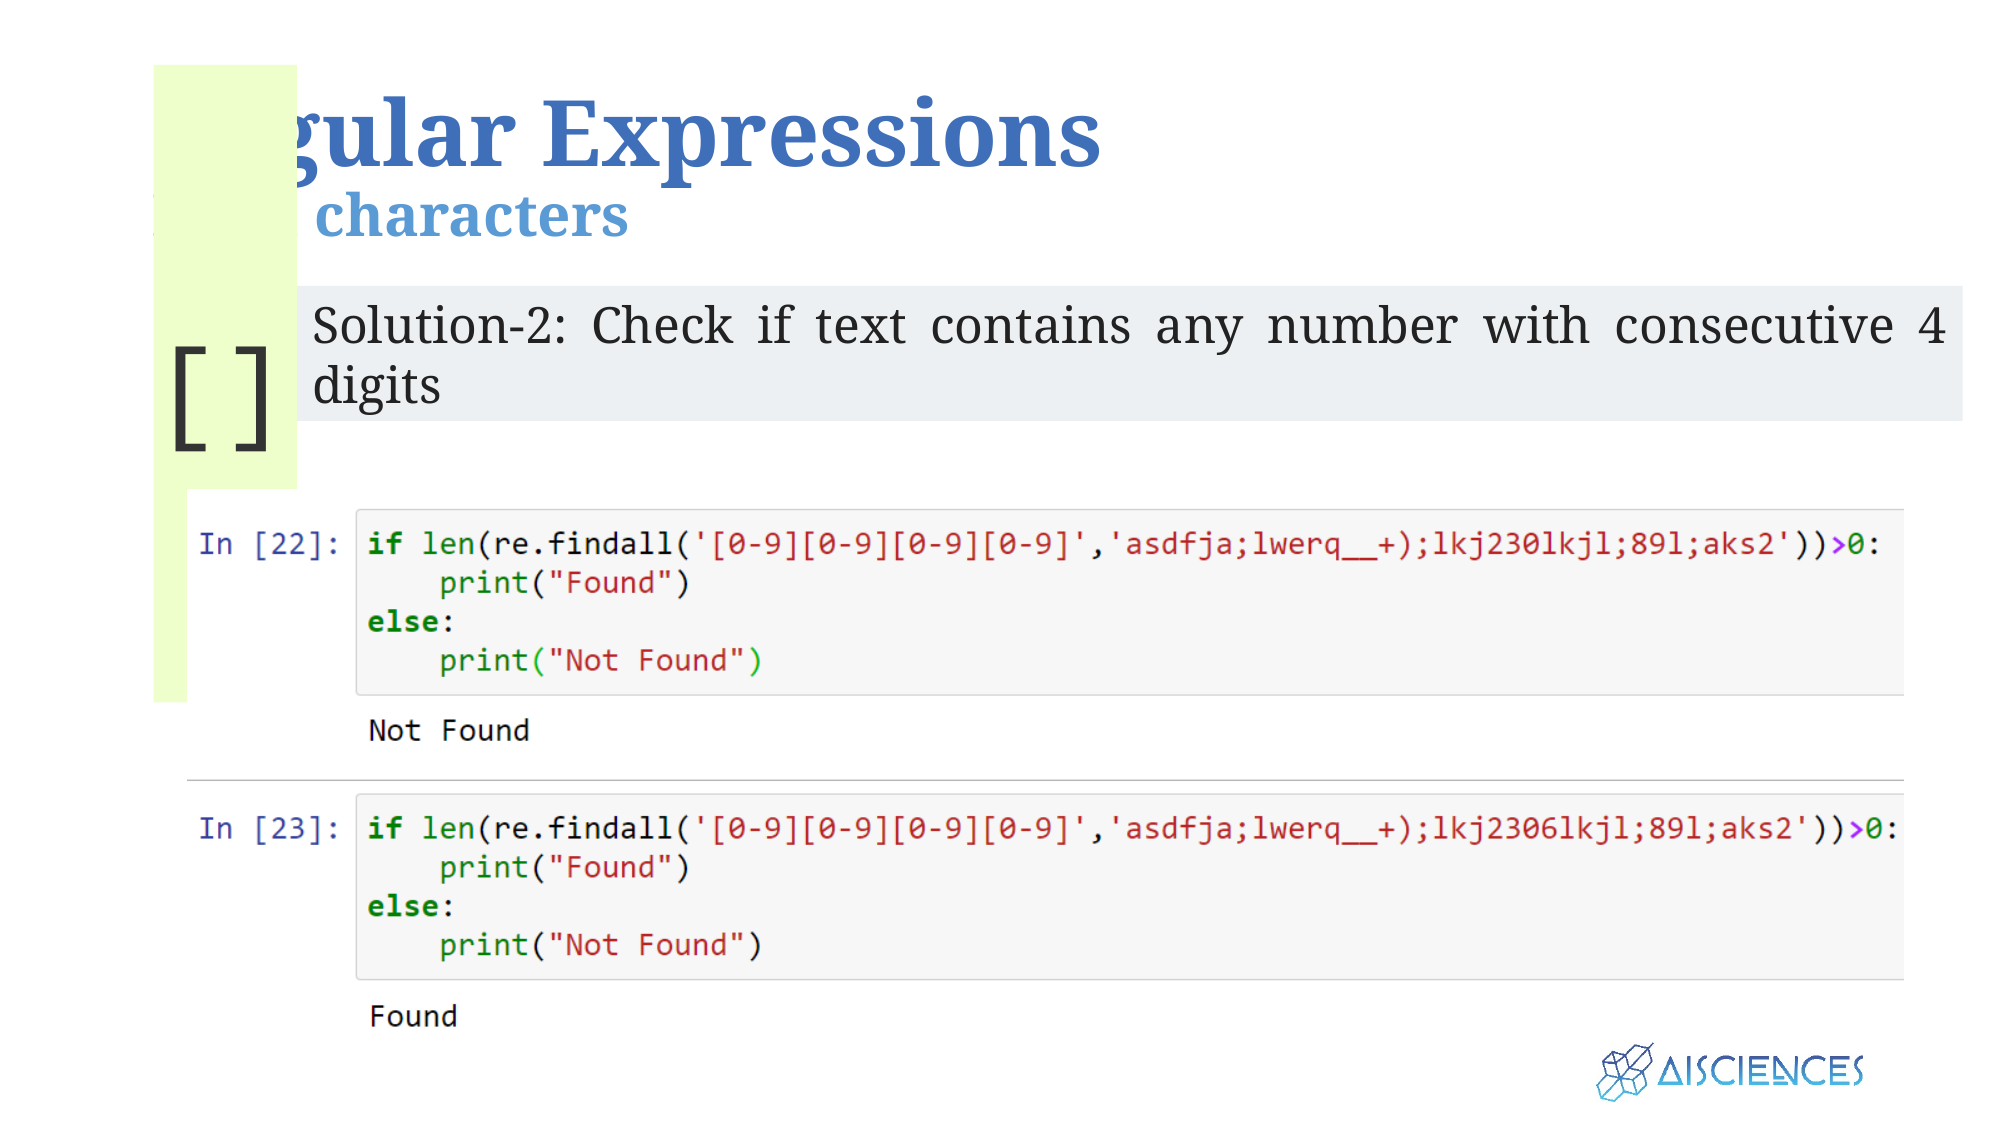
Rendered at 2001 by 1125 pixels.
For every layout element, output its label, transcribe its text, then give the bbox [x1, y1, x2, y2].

picture [187, 489, 1904, 1033]
text_box Solution-2: Check if text contains any number with consecutive 4 digits [297, 285, 1963, 421]
list [] [153, 64, 297, 703]
title Regular Expressions Meta characters [137, 59, 1863, 278]
picture [1596, 1042, 1863, 1102]
